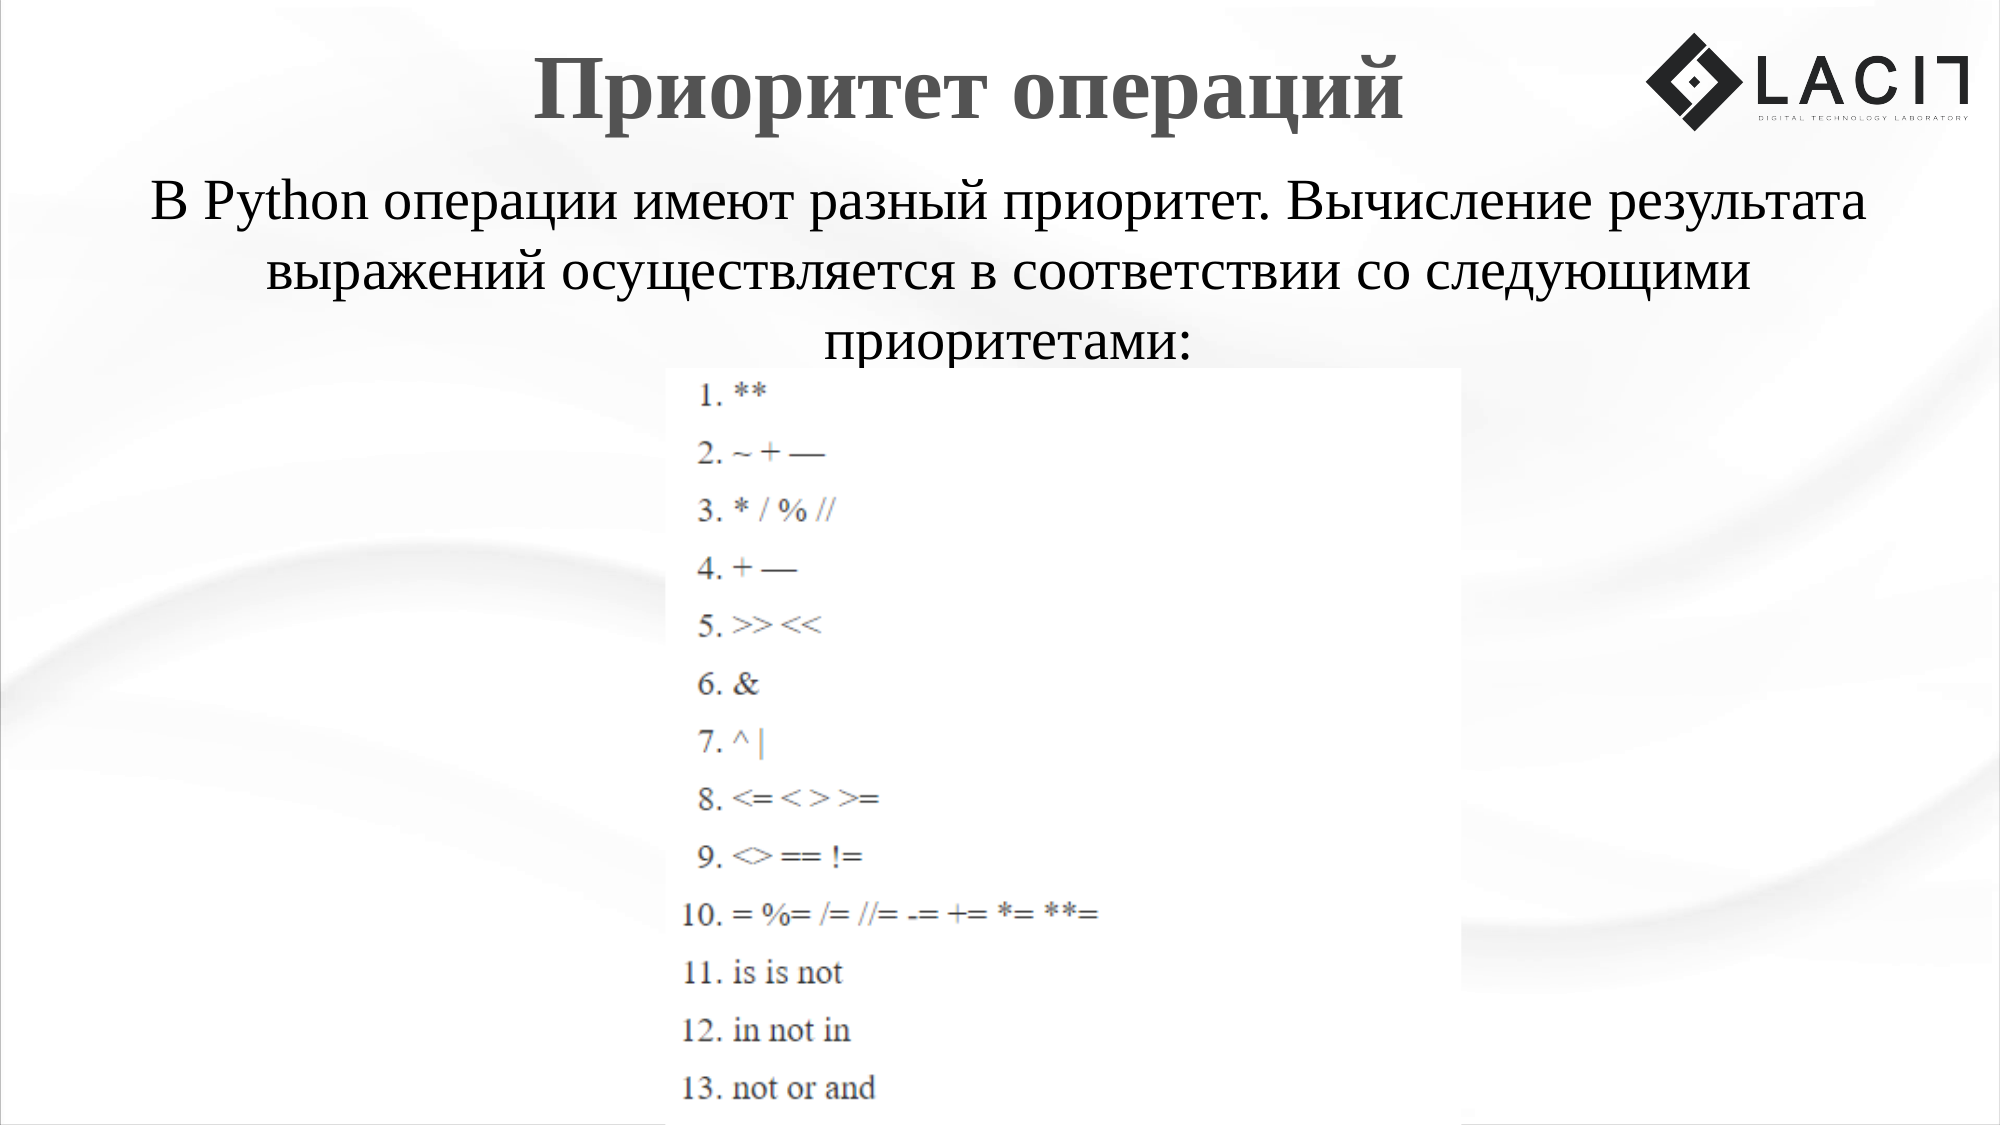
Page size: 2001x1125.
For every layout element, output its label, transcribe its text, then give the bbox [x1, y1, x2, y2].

text_box В Python операции имеют разный приоритет. Вычисление результата выражений осуществляется в соответствии со следующими приоритетами: [122, 149, 1896, 383]
text_box Приоритет операций [198, 14, 1695, 149]
picture [0, 0, 2000, 1125]
